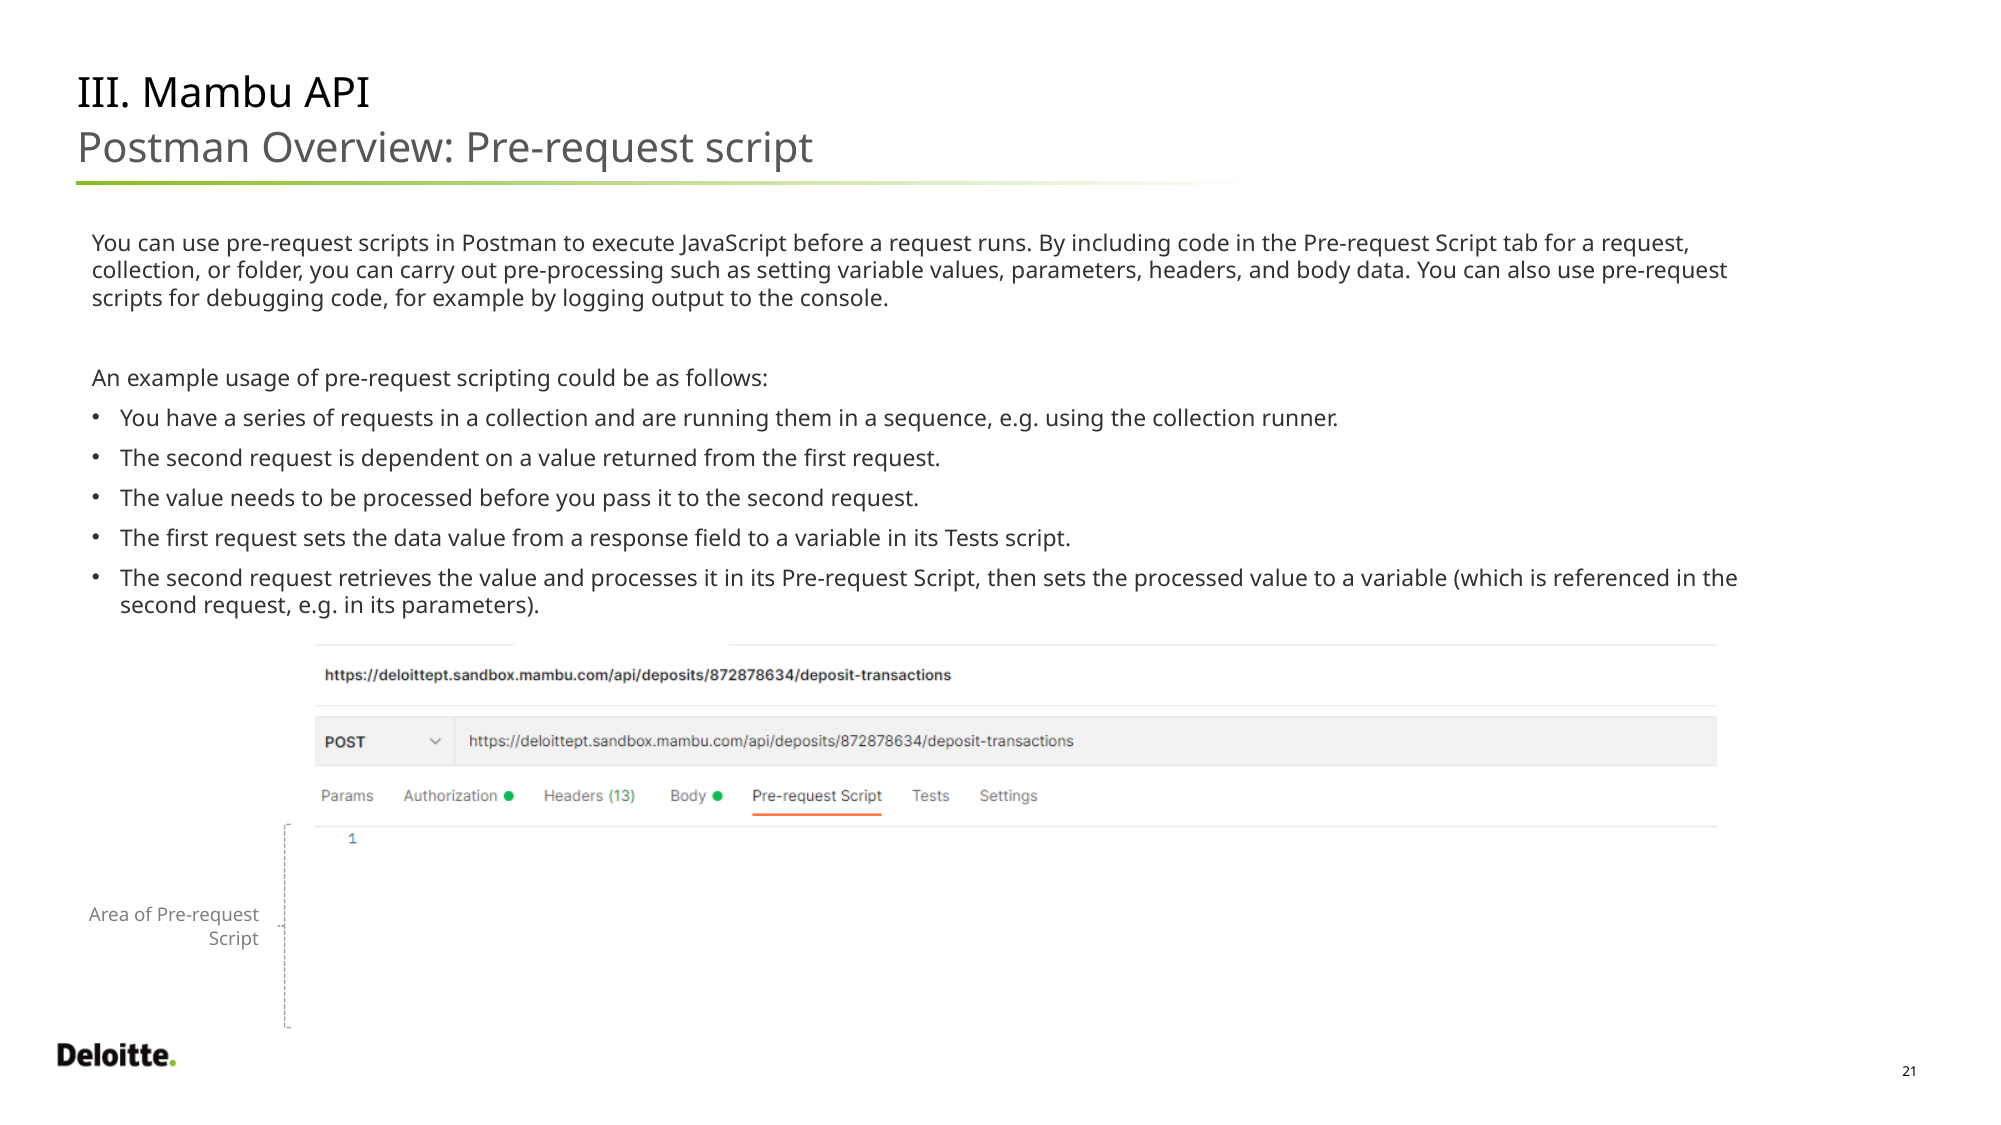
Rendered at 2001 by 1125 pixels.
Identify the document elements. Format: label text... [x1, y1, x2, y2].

text_box [27, 0, 1752, 200]
picture [46, 1029, 212, 1085]
text_box You can use pre-request scripts in Postman to execute JavaScript before a request runs. By including code in the Pre-request Script tab for a request, collection, or folder, you can carry out pre-processing such as setting variable values, parameters, headers, and body data. You can also use pre-request scripts for debugging code, for example by logging output to the console. An example usage of pre-request scripting could be as follows: You have a series of requests in a collection and are running them in a sequence, e.g. using the collection runner. The second request is dependent on a value returned from the first request. The value needs to be processed before you pass it to the second request. The first request sets the data value from a response field to a variable in its Tests script. The second request retrieves the value and processes it in its Pre-request Script, then sets the processed value to a variable (which is referenced in the second request, e.g. in its parameters). [77, 220, 1798, 668]
text_box Postman Overview: Pre-request script [77, 121, 1923, 245]
text_box III. Mambu API [77, 65, 1923, 121]
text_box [62, 643, 1717, 1075]
